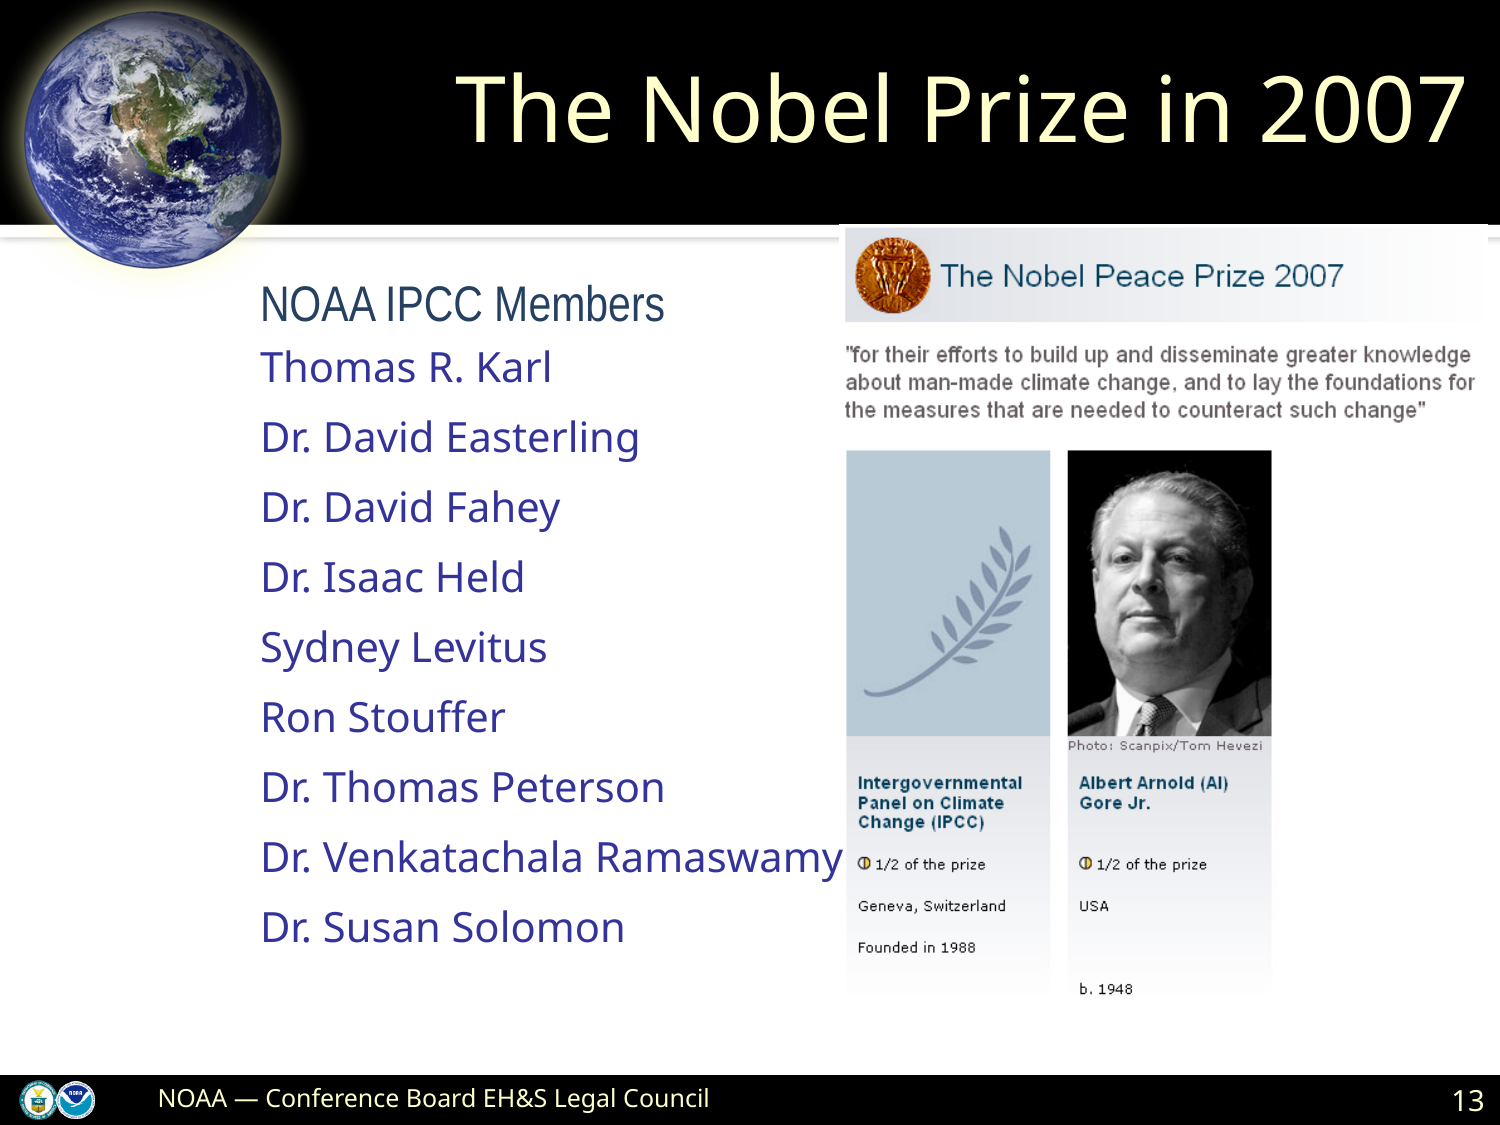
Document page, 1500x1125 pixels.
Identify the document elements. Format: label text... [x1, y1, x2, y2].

picture [0, 0, 1500, 1074]
slide_number 13 [1151, 1074, 1500, 1125]
title The Nobel Prize in 2007 [249, 0, 1500, 226]
list Thomas R. Karl Dr. David Easterling Dr. David Fahey Dr. Isaac Held Sydney Levitus Ron Stouffer Dr. Thomas Peterson Dr. Venkatachala Ramaswamy Dr. Susan Solomon [244, 339, 921, 1047]
list NOAA IPCC Members [244, 224, 837, 339]
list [838, 224, 1488, 1028]
footer NOAA — Conference Board EH&S Legal Council [0, 1074, 1151, 1125]
